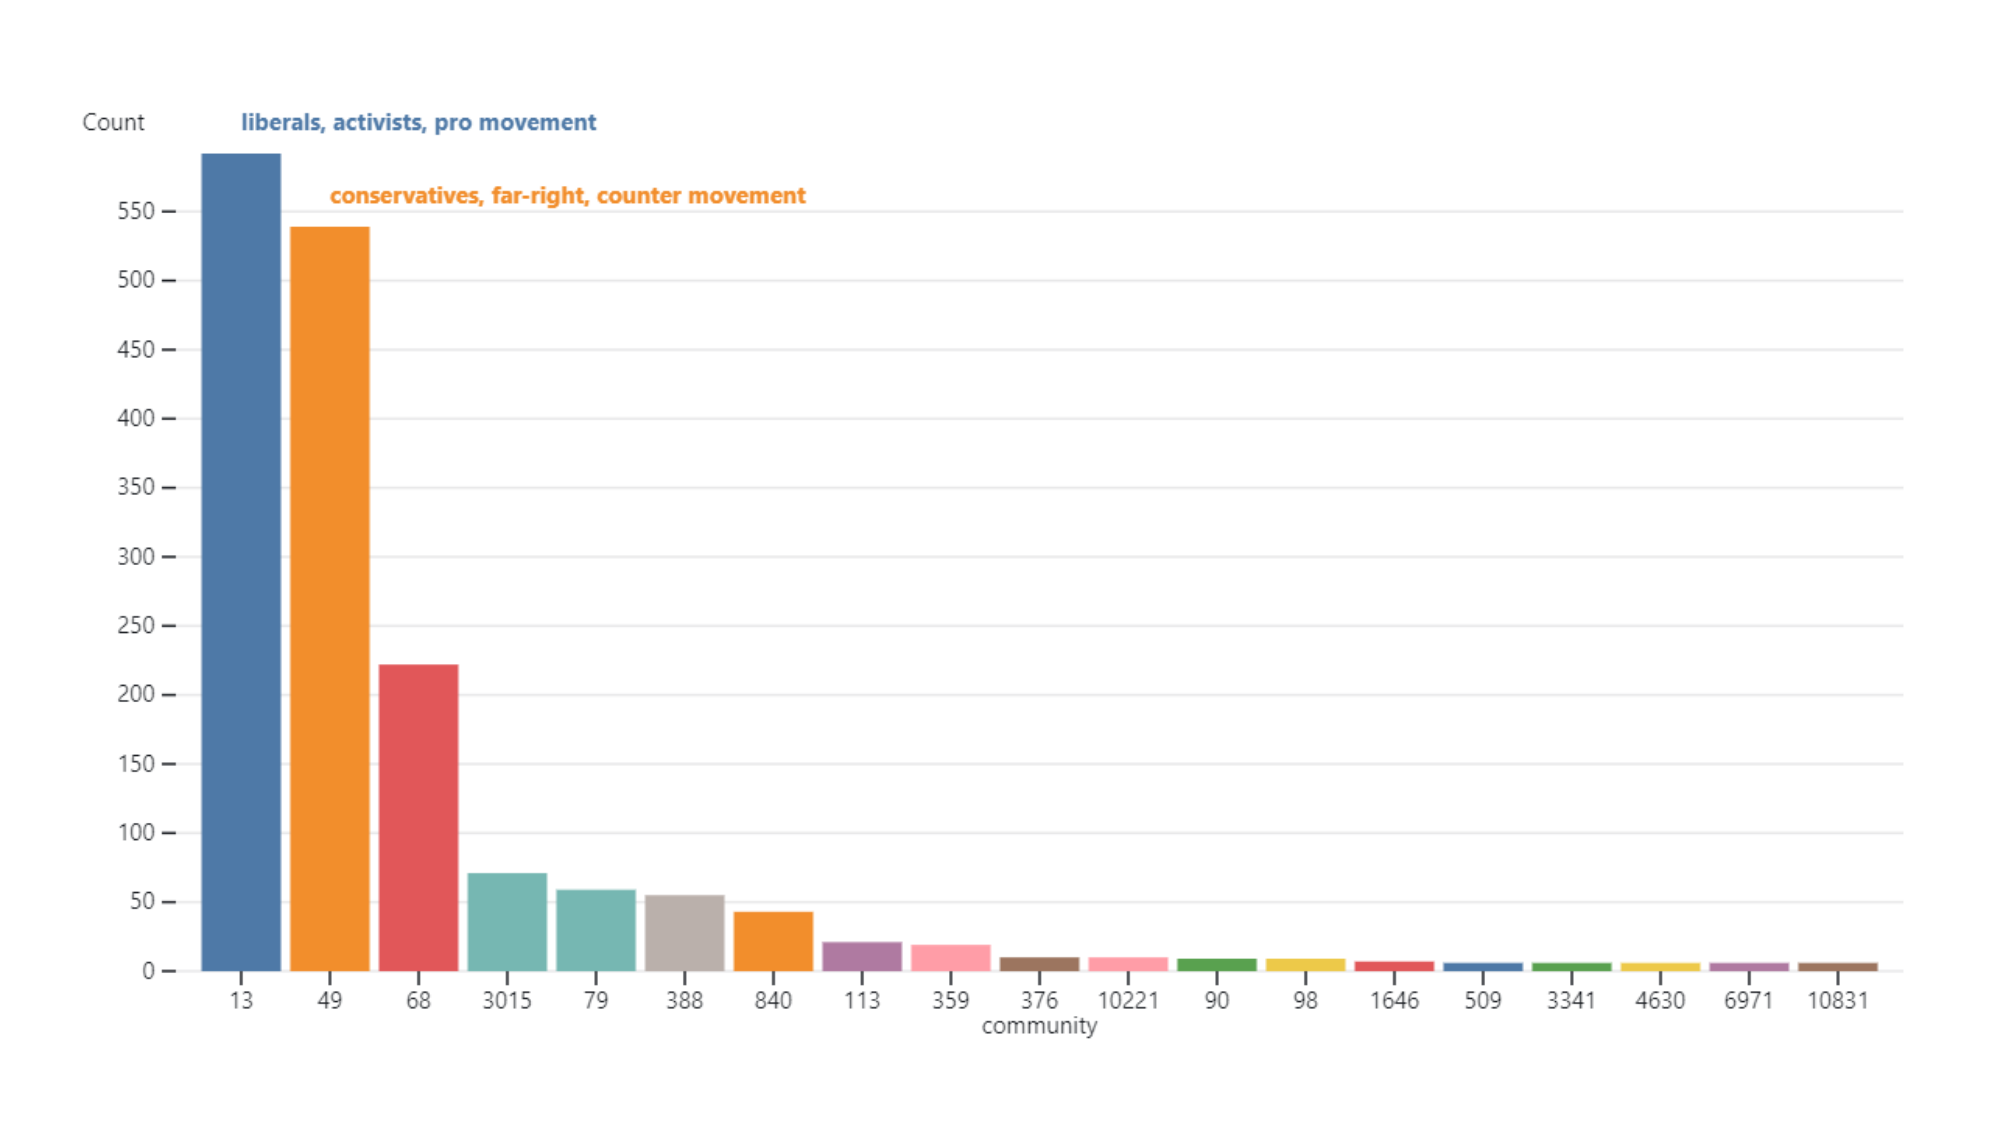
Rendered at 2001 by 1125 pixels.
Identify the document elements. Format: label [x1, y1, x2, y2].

picture [74, 90, 1913, 1054]
